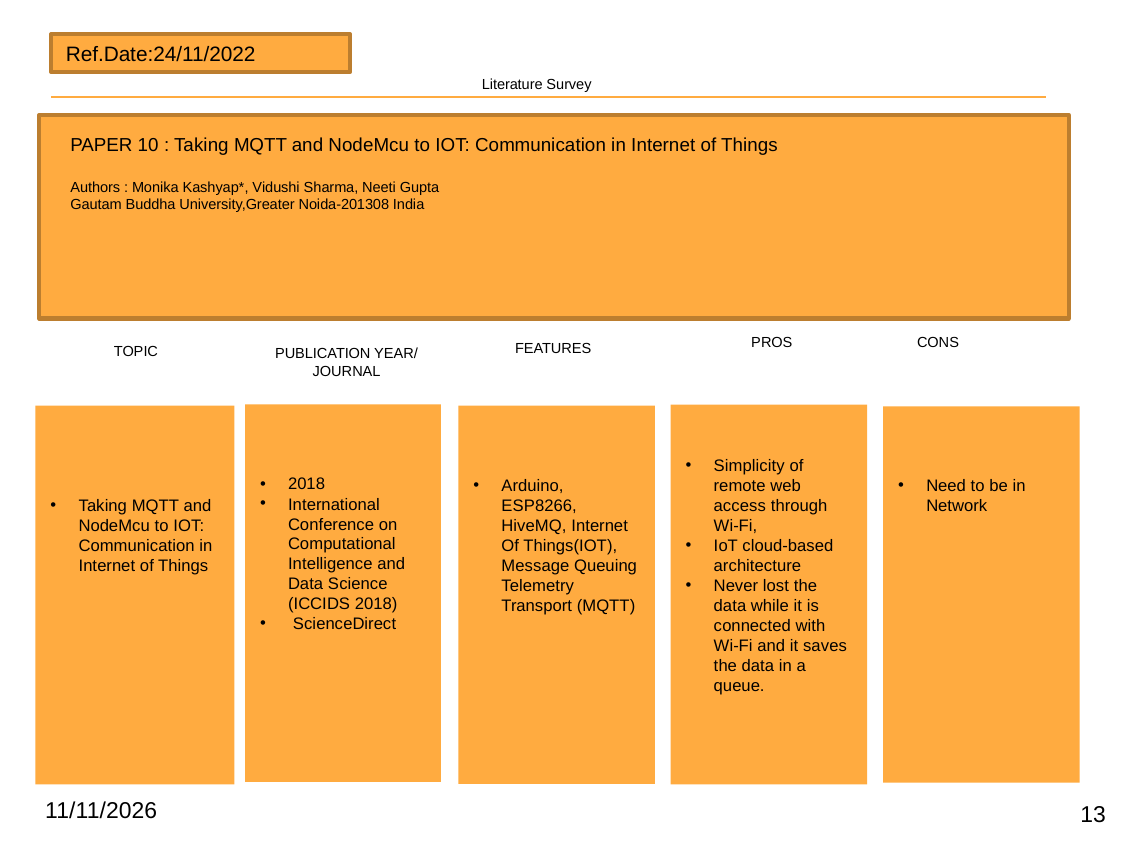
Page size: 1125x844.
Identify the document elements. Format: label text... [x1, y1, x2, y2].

text_box Arduino, ESP8266, HiveMQ, Internet Of Things(IOT), Message Queuing Telemetry Transport (MQTT) [458, 405, 655, 784]
text_box PROS [736, 325, 822, 358]
text_box TOPIC [99, 334, 193, 367]
text_box [37, 113, 1071, 321]
text_box Taking MQTT and NodeMcu to IOT: Communication in Internet of Things [35, 405, 235, 785]
text_box Ref.Date:24/11/2022 [49, 32, 352, 74]
text_box PAPER 10 : Taking MQTT and NodeMcu to IOT: Communication in Internet of Things Authors : Monika Kashyap*, Vidushi Sharma, Neeti Gupta Gautam Buddha University,Greater Noida-201308 India [55, 125, 1084, 220]
text_box Need to be in Network [883, 406, 1080, 783]
text_box PUBLICATION YEAR/ JOURNAL [257, 336, 436, 404]
text_box 2018 International Conference on Computational Intelligence and Data Science (ICCIDS 2018) ScienceDirect [245, 404, 441, 782]
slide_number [30, 786, 284, 832]
text_box Literature Survey [39, 7, 1035, 108]
text_box 13 [880, 791, 1121, 837]
text_box FEATURES [500, 331, 630, 365]
text_box CONS [902, 325, 1026, 358]
text_box Simplicity of remote web access through Wi-Fi, IoT cloud-based architecture Never lost the data while it is connected with Wi-Fi and it saves the data in a queue. [670, 404, 868, 785]
